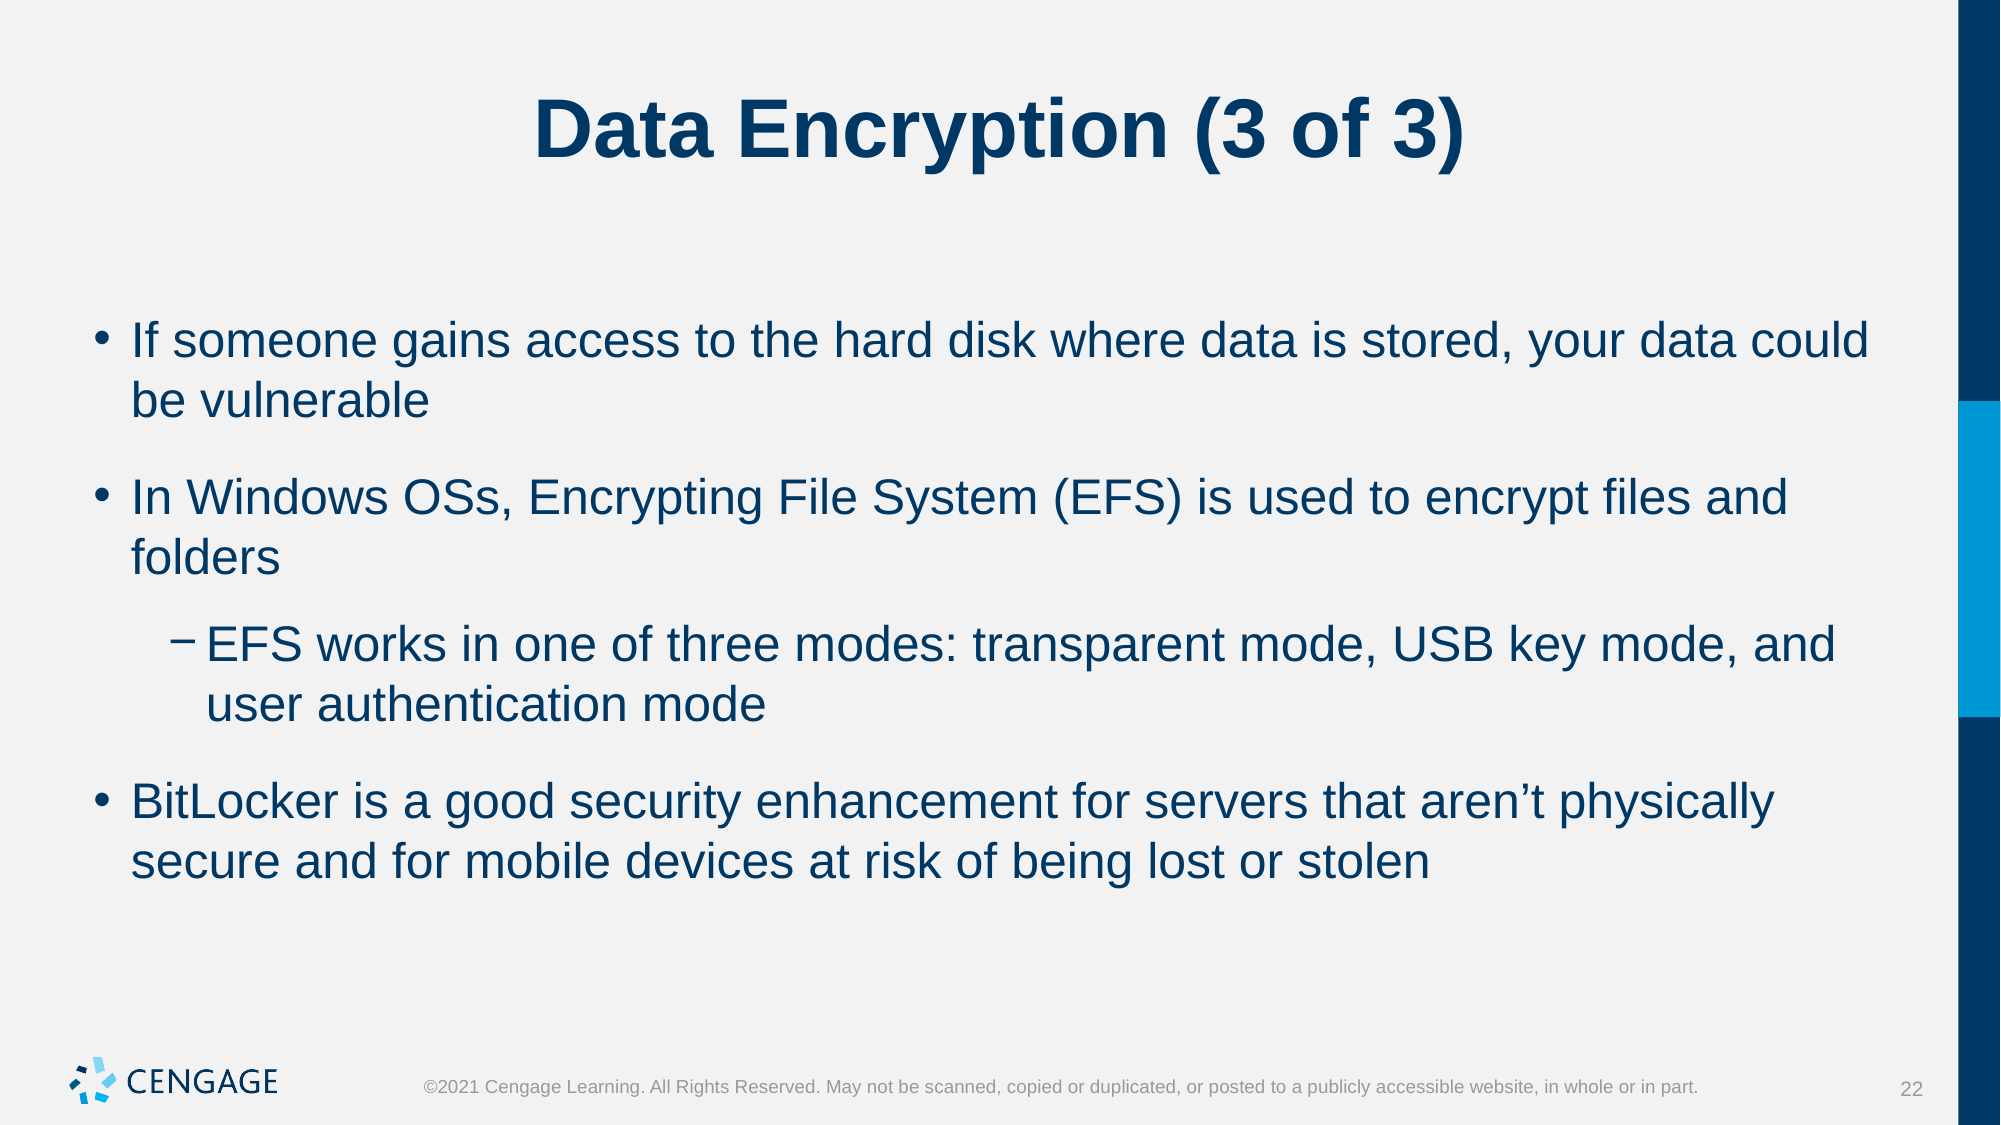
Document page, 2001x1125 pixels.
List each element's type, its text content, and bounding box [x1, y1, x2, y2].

title Data Encryption (3 of 3) [78, 77, 1923, 278]
picture [69, 1057, 277, 1104]
list If someone gains access to the hard disk where data is stored, your data could be vulnerable In Windows OSs, Encrypting File System (EFS) is used to encrypt files and folders EFS works in one of three modes: transparent mode, USB key mode, and user authentication mode BitLocker is a good security enhancement for servers that aren’t physically secure and for mobile devices at risk of being lost or stolen [78, 299, 1923, 1014]
